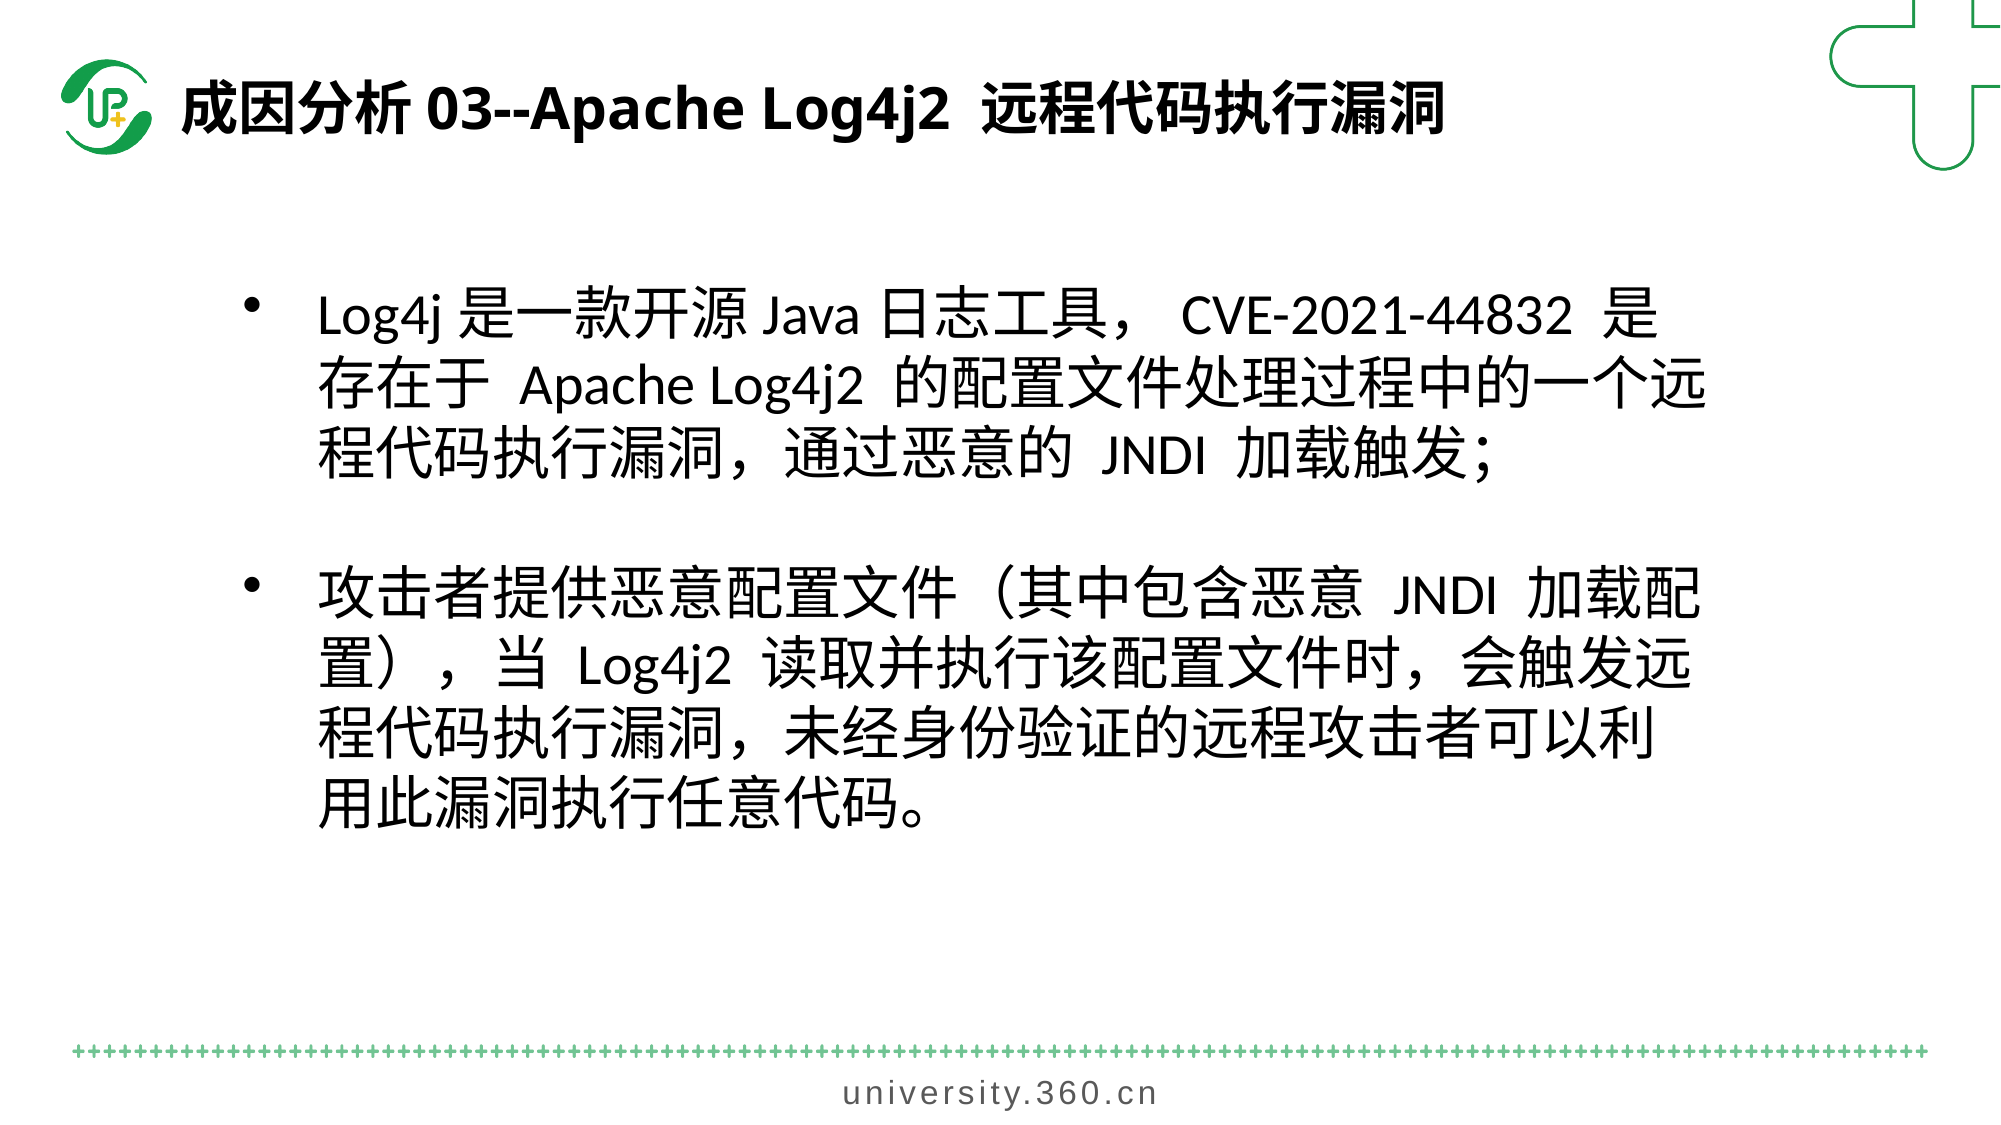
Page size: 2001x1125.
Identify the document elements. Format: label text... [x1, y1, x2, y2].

picture [61, 59, 152, 155]
picture [72, 1044, 1928, 1058]
picture [1825, 0, 2001, 175]
text_box 成因分析03--Apache Log4j2 远程代码执行漏洞 [165, 63, 1326, 157]
text_box Log4j是一款开源Java日志工具，CVE-2021-44832 是存在于 Apache Log4j2 的配置文件处理过程中的一个远程代码执行漏洞，通过恶意的 JNDI 加载触发； 攻击者提供恶意配置文件（其中包含恶意 JNDI 加载配置），当 Log4j2 读取并执行该配置文件时，会触发远程代码执行漏洞，未经身份验证的远程攻击者可以利用此漏洞执行任意代码。 [242, 276, 1708, 913]
